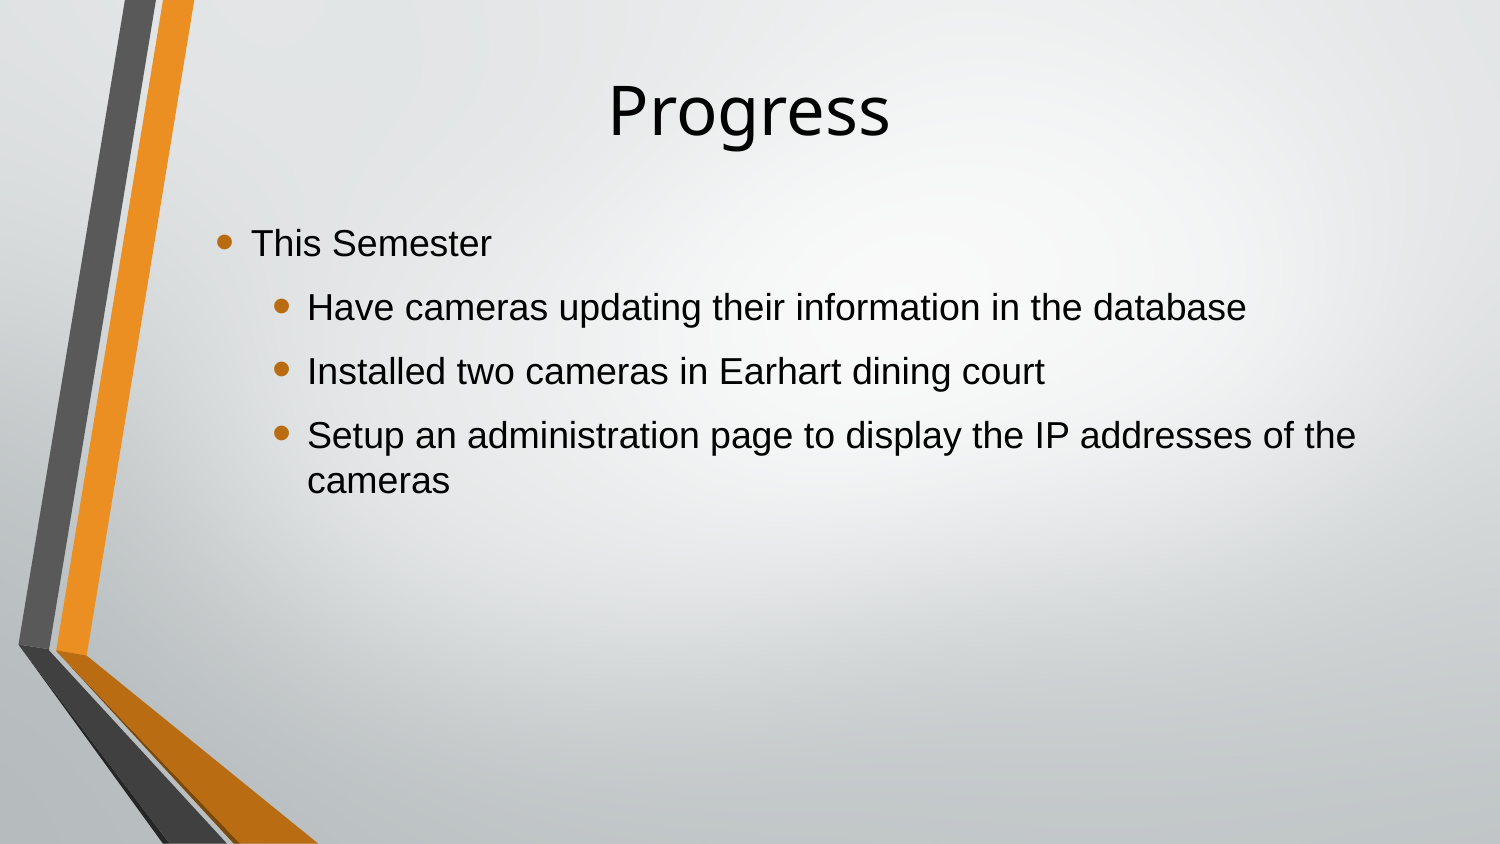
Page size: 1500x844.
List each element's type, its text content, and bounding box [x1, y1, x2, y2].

list This Semester Have cameras updating their information in the database Installed two cameras in Earhart dining court Setup an administration page to display the IP addresses of the cameras [200, 216, 1437, 543]
text_box Progress [0, 0, 1500, 216]
